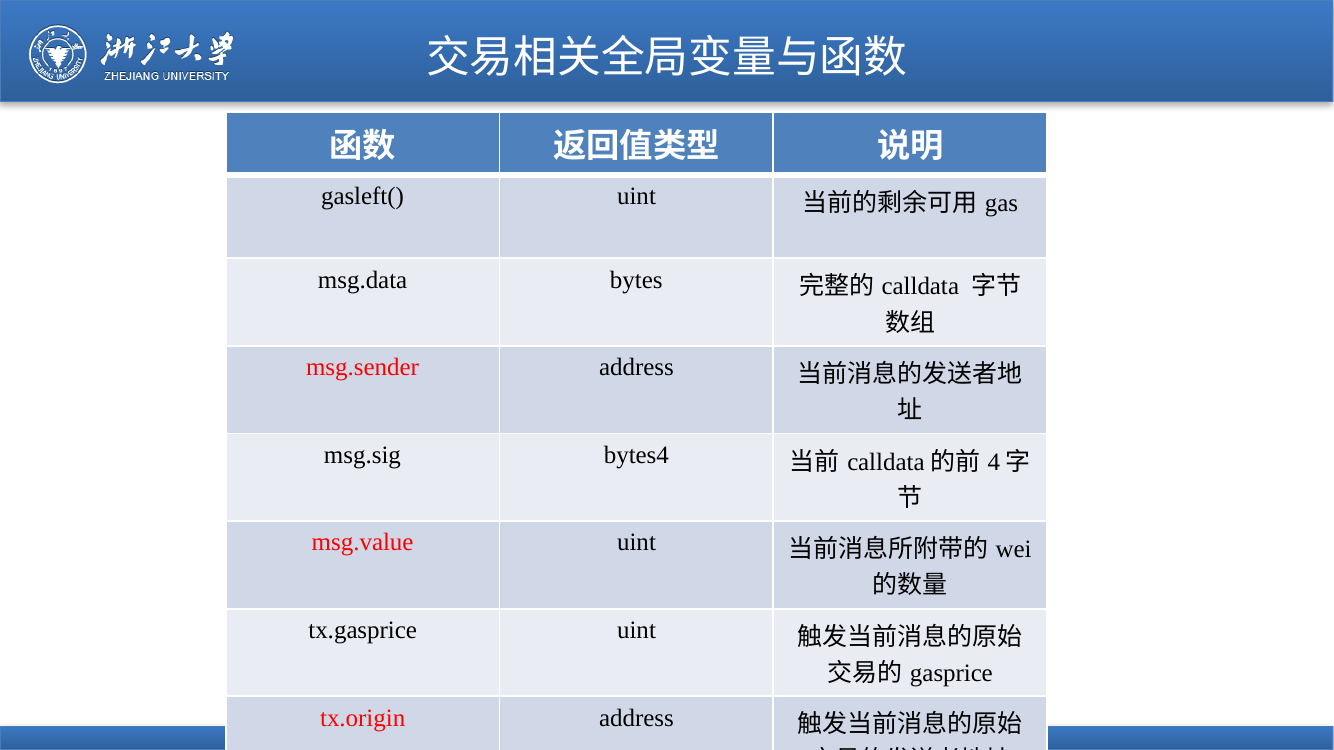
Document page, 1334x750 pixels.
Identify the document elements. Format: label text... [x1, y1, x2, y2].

table_cell msg.value [227, 522, 499, 608]
title 交易相关全局变量与函数 [0, 19, 1334, 91]
table_cell msg.sender [227, 347, 499, 433]
table_cell 当前消息所附带的wei的数量 [774, 522, 1046, 608]
table_cell bytes [500, 259, 772, 345]
table_cell 触发当前消息的原始交易的gasprice [774, 610, 1046, 695]
table_cell 完整的calldata 字节数组 [774, 259, 1046, 345]
table_cell msg.sig [227, 434, 499, 520]
table_header 函数 [227, 113, 499, 172]
table_cell bytes4 [500, 434, 772, 520]
table_cell tx.origin [227, 697, 499, 750]
table_cell 当前消息的发送者地址 [774, 347, 1046, 433]
table_cell address [500, 347, 772, 433]
table_cell address [500, 697, 772, 750]
table_cell 当前的剩余可用gas [774, 178, 1046, 257]
table_header 返回值类型 [500, 113, 772, 172]
table_header 说明 [774, 113, 1046, 172]
table_cell 当前calldata的前4字节 [774, 434, 1046, 520]
table_cell uint [500, 610, 772, 695]
table_cell 触发当前消息的原始交易的发送者地址 [774, 697, 1046, 750]
table_cell msg.data [227, 259, 499, 345]
table_cell uint [500, 522, 772, 608]
table_cell uint [500, 178, 772, 257]
table_cell tx.gasprice [227, 610, 499, 695]
table_cell gasleft() [227, 178, 499, 257]
